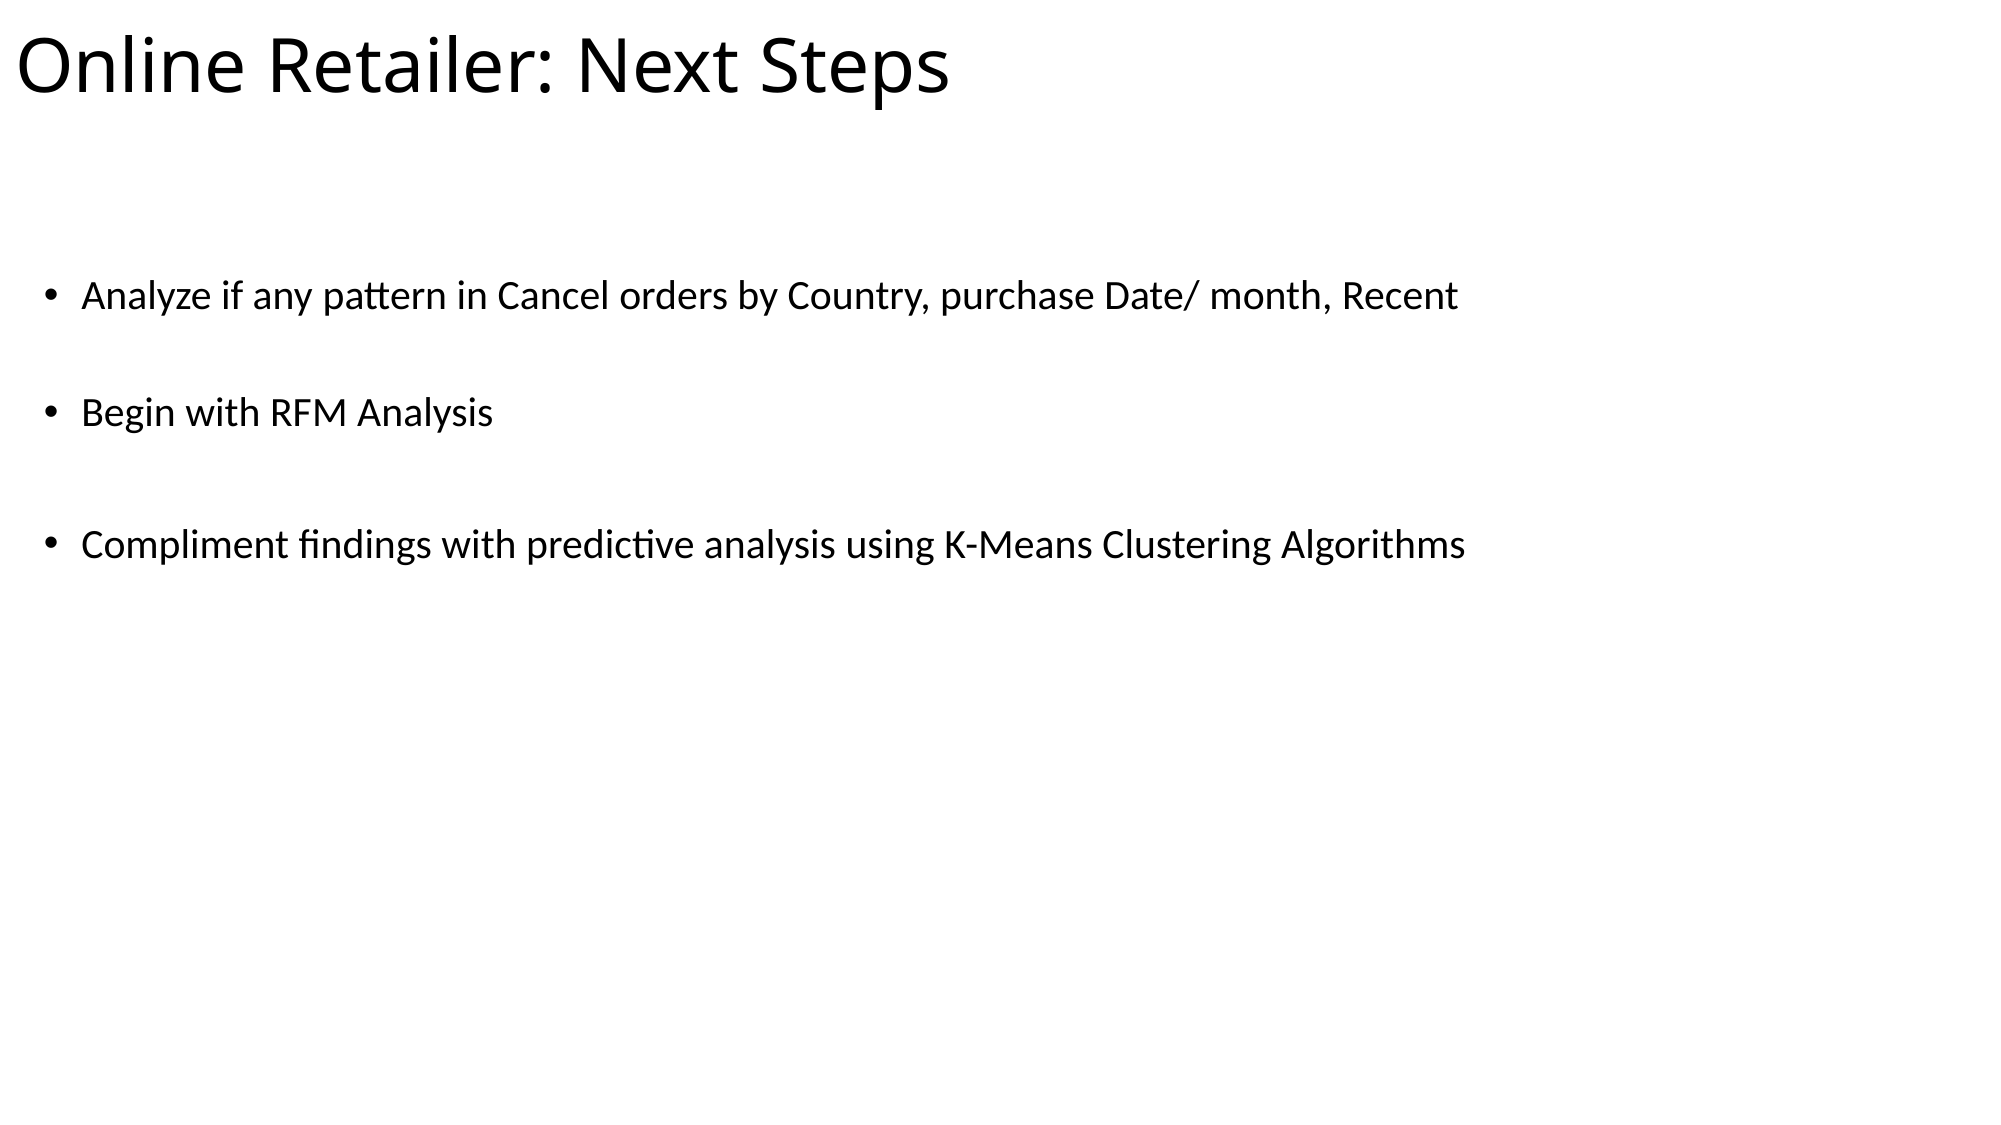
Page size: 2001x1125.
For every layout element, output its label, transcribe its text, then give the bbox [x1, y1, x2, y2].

text_box Analyze if any pattern in Cancel orders by Country, purchase Date/ month, Recent Begin with RFM Analysis Compliment findings with predictive analysis using K-Means Clustering Algorithms [28, 266, 1747, 1072]
title Online Retailer: Next Steps [0, 0, 2000, 140]
